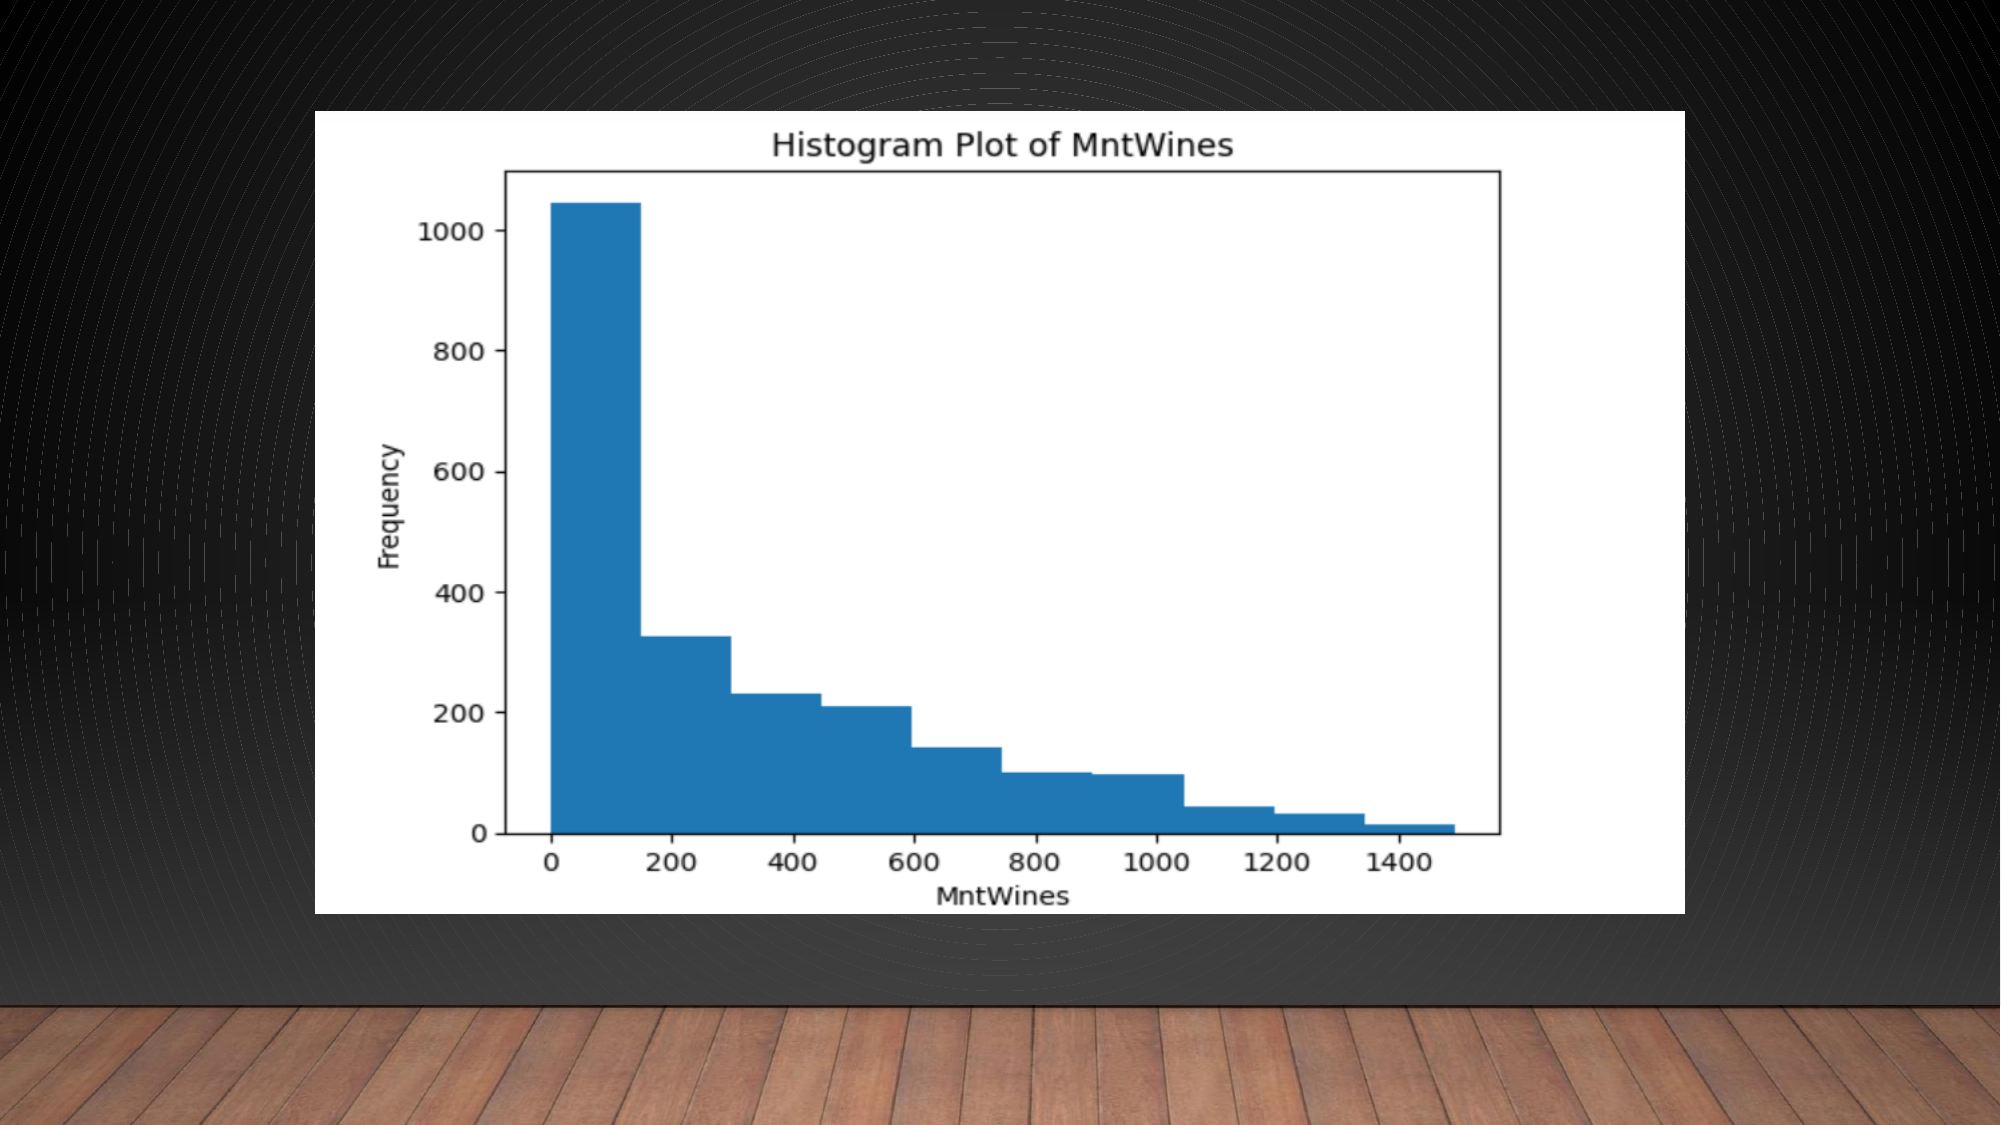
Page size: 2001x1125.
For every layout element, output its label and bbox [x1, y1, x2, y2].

picture [0, 1005, 2000, 1125]
picture [314, 111, 1686, 915]
